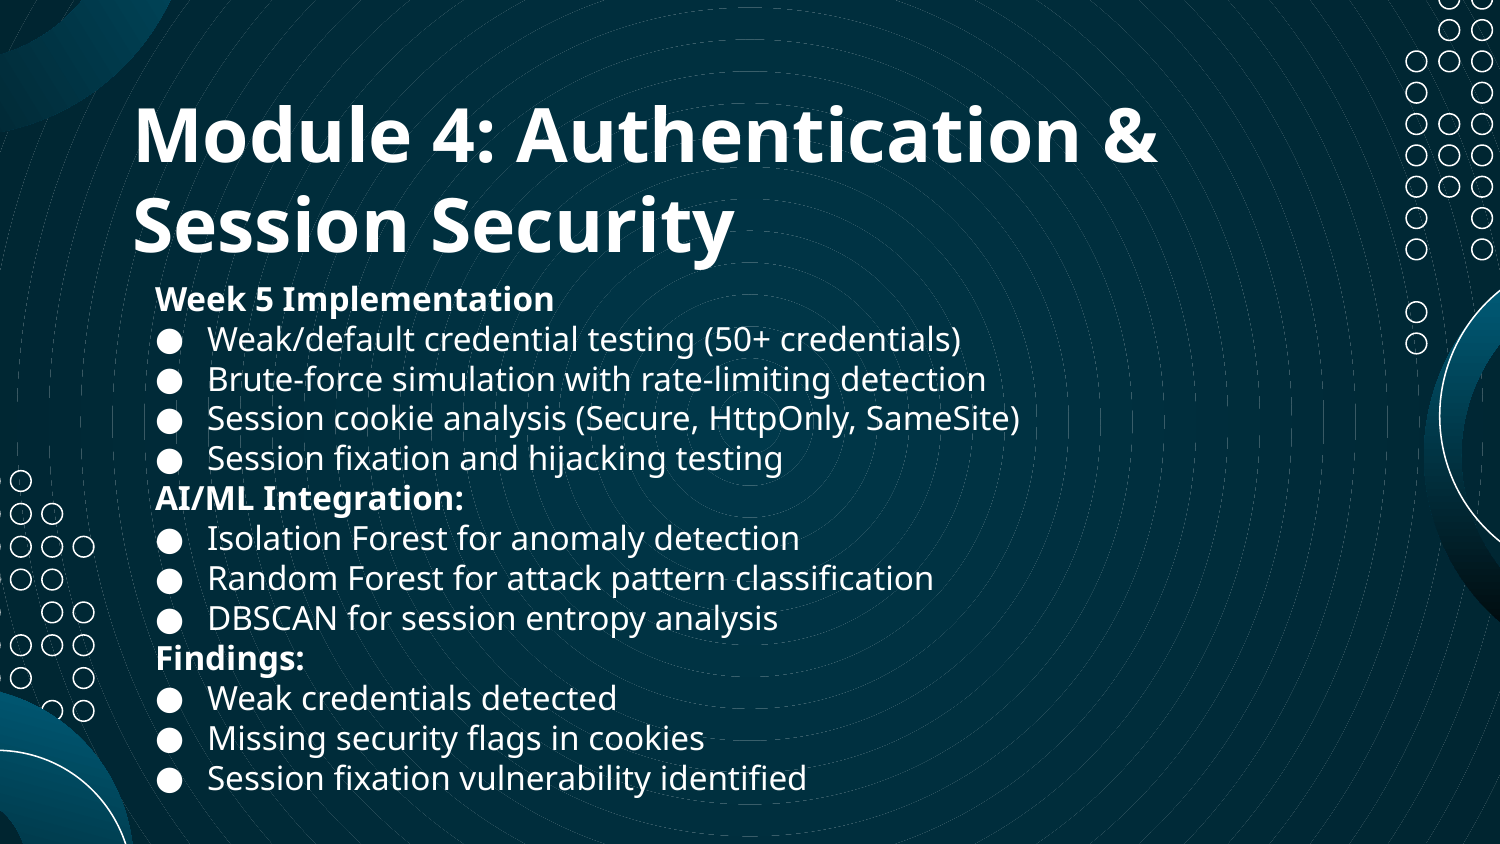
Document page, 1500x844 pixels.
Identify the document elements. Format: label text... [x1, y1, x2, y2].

picture [643, 196, 654, 205]
title Module 4: Authentication & Session Security [116, 72, 1383, 195]
picture [177, 211, 214, 252]
list Week 5 Implementation Weak/default credential testing (50+ credentials) Brute-force simulation with rate-limiting detection Session cookie analysis (Secure, HttpOnly, SameSite) Session fixation and hijacking testing AI/ML Integration: Isolation Forest for anomaly detection Random Forest for attack pattern classification DBSCAN for session entropy analysis Findings: Weak credentials detected Missing security flags in cookies Session fixation vulnerability identified [116, 262, 1383, 824]
picture [318, 211, 356, 252]
picture [609, 211, 635, 251]
picture [693, 212, 733, 262]
picture [434, 198, 468, 252]
picture [662, 203, 690, 252]
picture [643, 212, 654, 251]
picture [475, 211, 512, 252]
picture [258, 211, 288, 252]
picture [221, 211, 251, 252]
picture [298, 212, 309, 251]
picture [519, 211, 550, 252]
picture [367, 211, 404, 251]
picture [298, 196, 309, 205]
picture [136, 198, 170, 252]
picture [560, 212, 597, 252]
